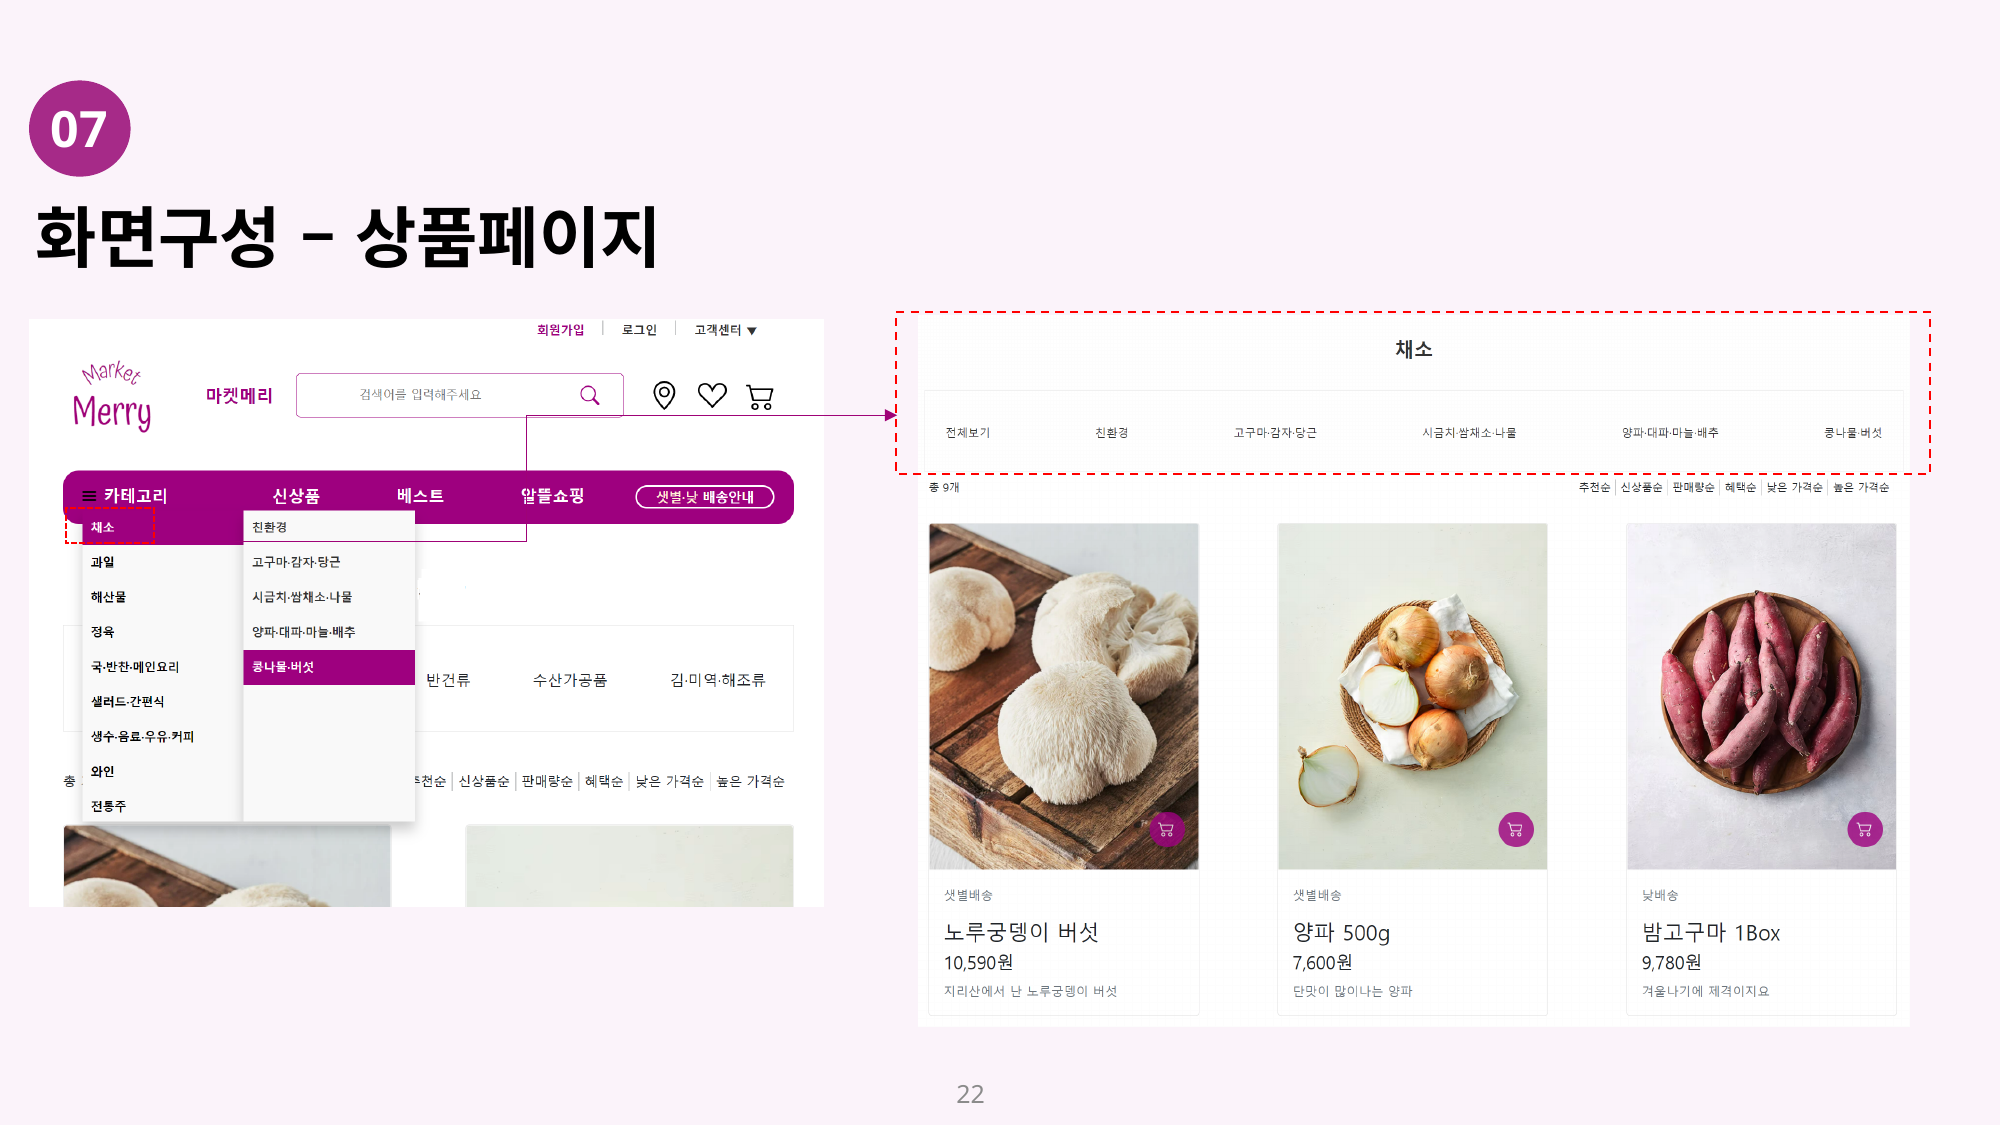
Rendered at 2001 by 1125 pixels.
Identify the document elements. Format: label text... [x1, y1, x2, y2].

slide_number 22 [549, 1065, 1000, 1125]
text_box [29, 80, 131, 177]
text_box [154, 415, 898, 542]
picture [918, 315, 1910, 1027]
text_box [895, 311, 1931, 475]
title 화면구성 – 상품페이지 [20, 21, 986, 284]
picture [29, 319, 824, 907]
